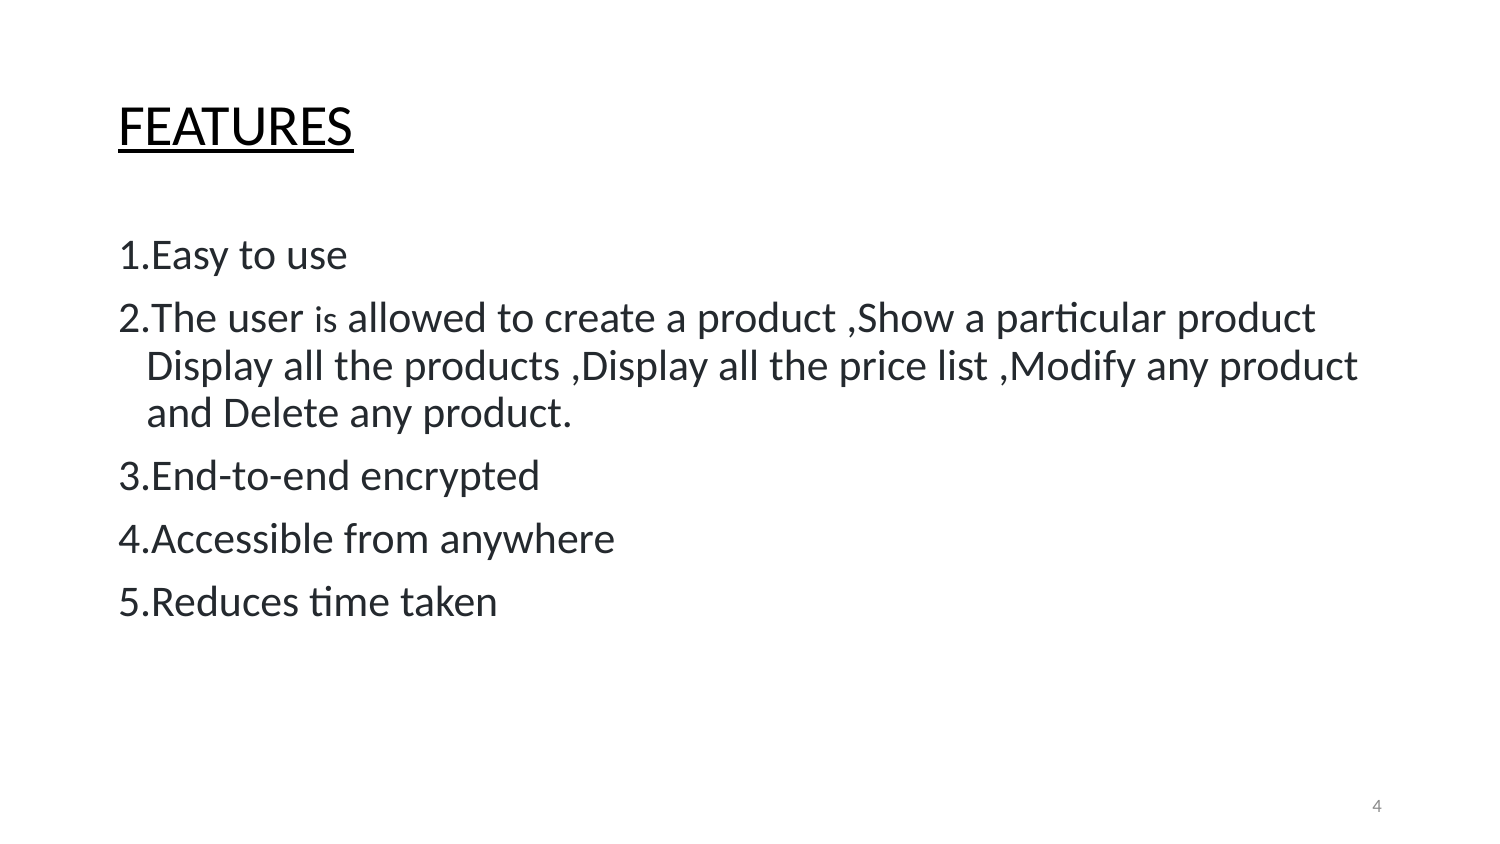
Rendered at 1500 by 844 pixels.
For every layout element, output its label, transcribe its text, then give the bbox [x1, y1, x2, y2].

slide_number 4 [1059, 782, 1397, 827]
list Easy to use The user is allowed to create a product ,Show a particular product Display all the products ,Display all the price list ,Modify any product and Delete any product. End-to-end encrypted Accessible from anywhere Reduces time taken [103, 224, 1397, 760]
title FEATURES [103, 44, 1397, 208]
